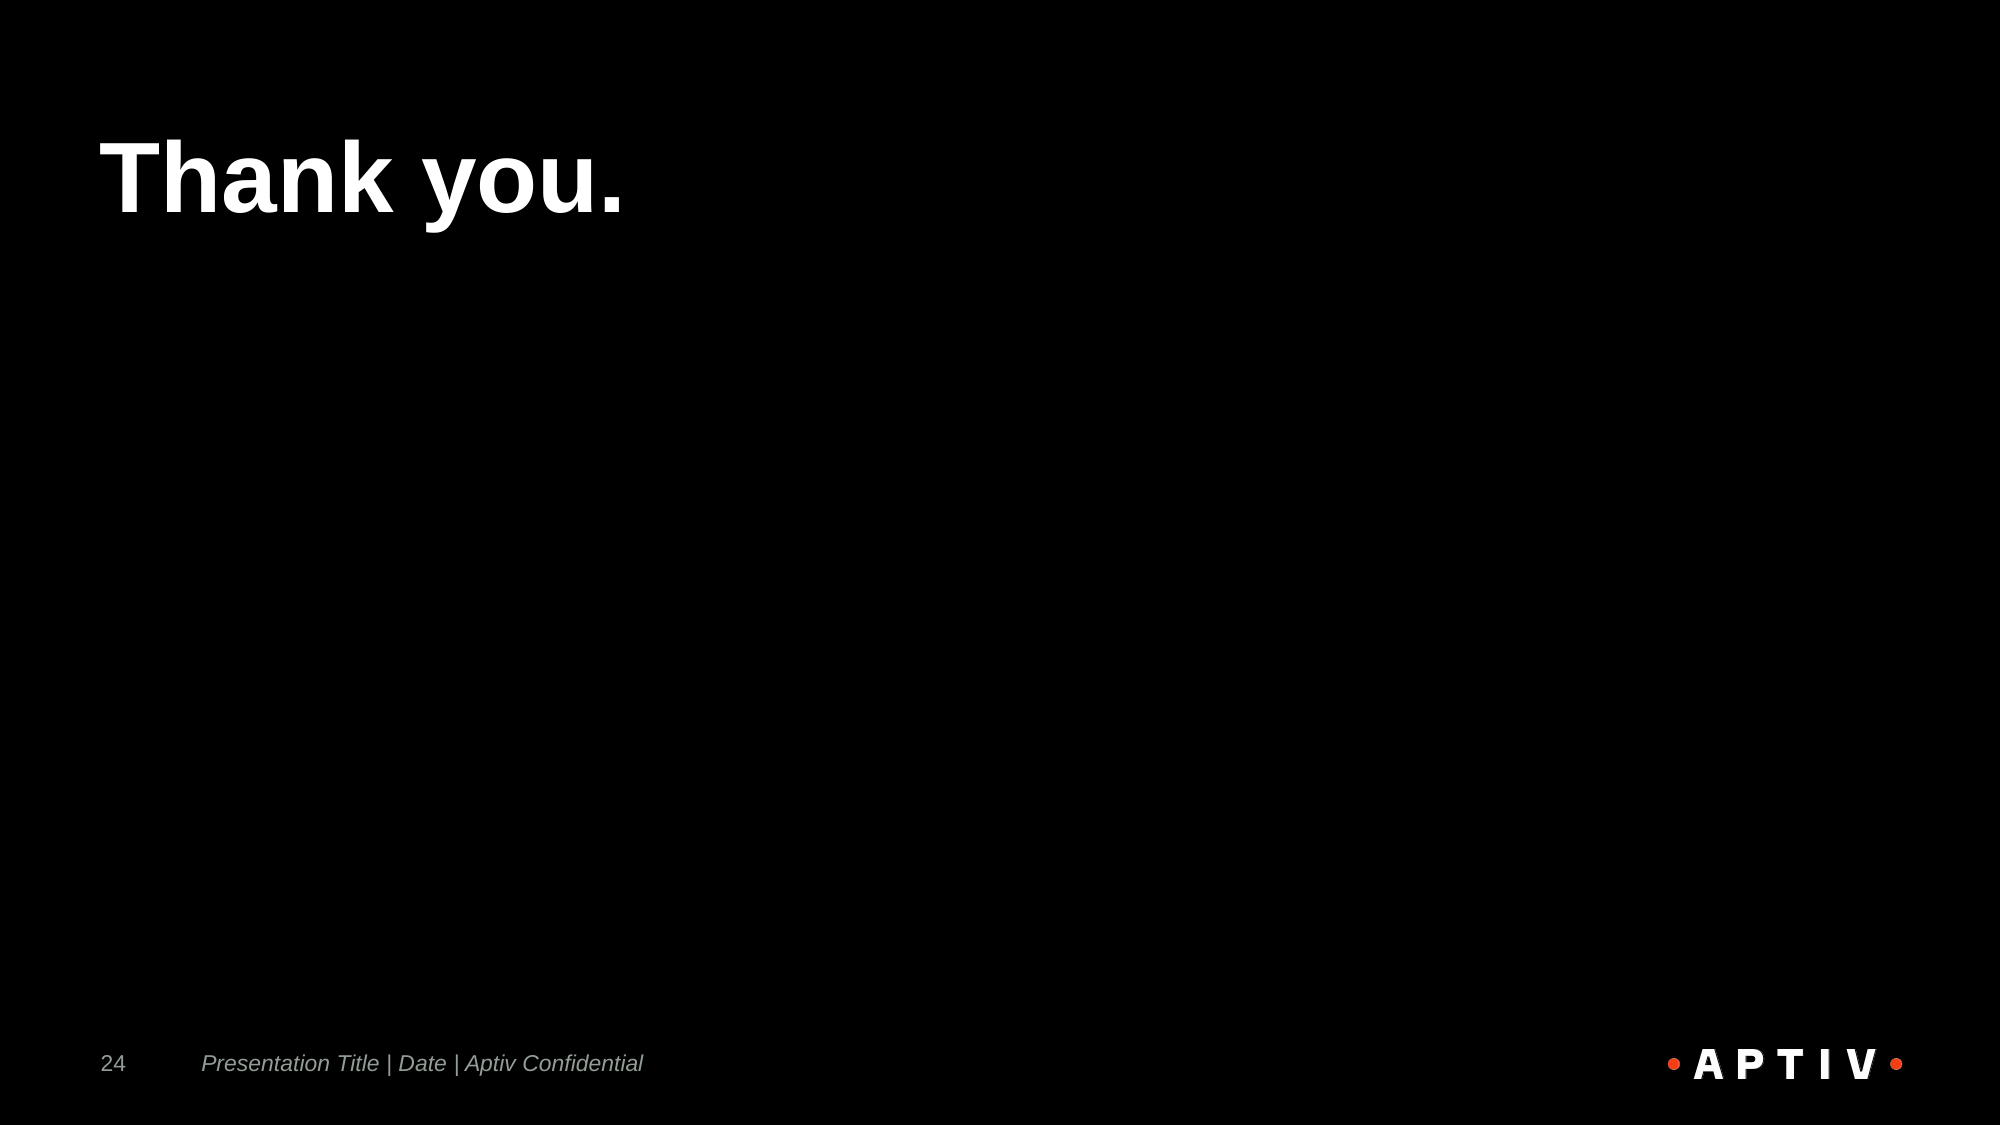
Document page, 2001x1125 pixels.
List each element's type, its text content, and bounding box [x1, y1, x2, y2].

slide_number 24 [100, 1037, 204, 1088]
footer Presentation Title | Date | Aptiv Confidential [204, 1037, 775, 1088]
picture [1653, 1034, 1917, 1094]
list Thank you. [99, 112, 1000, 563]
